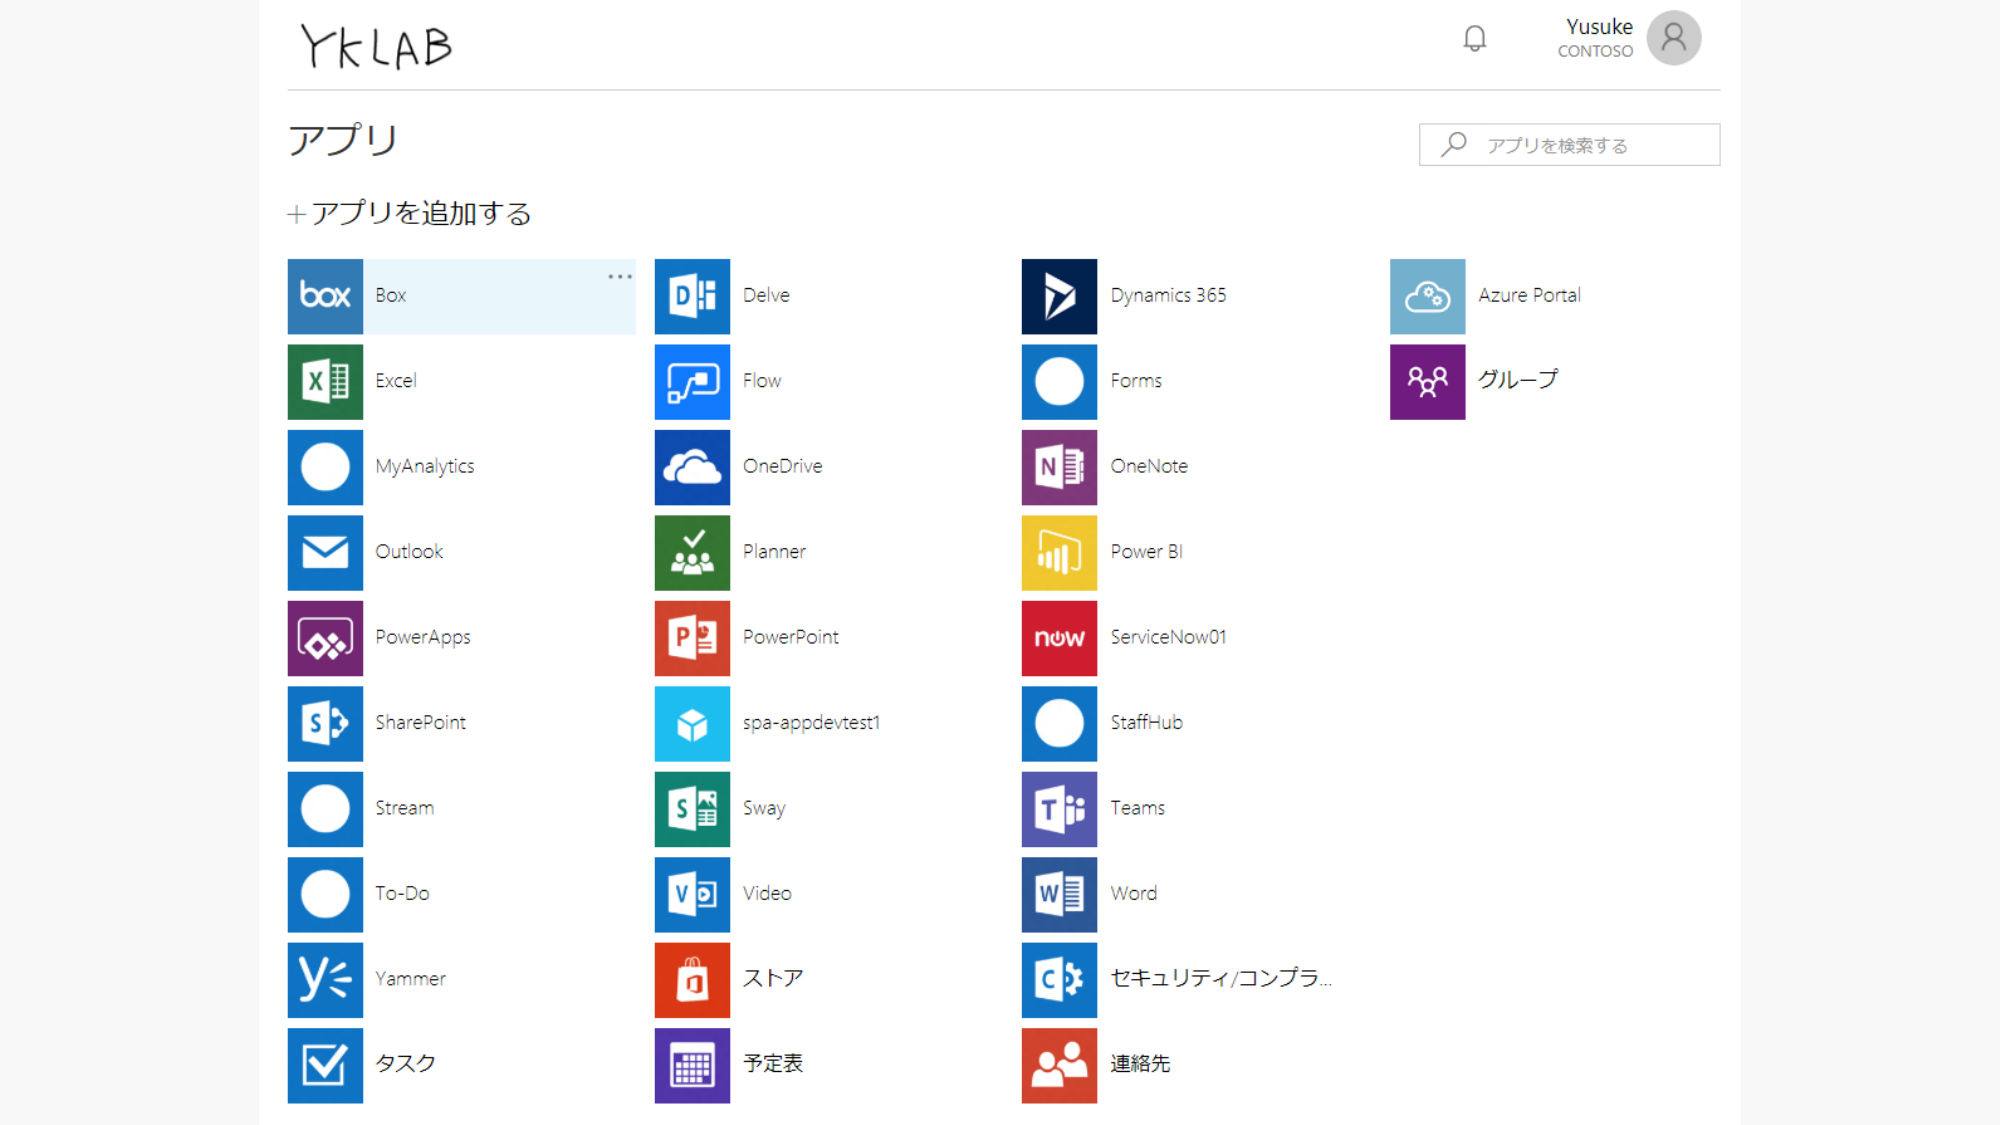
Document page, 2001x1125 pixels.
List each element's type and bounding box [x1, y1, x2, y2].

picture [259, 0, 1741, 1125]
